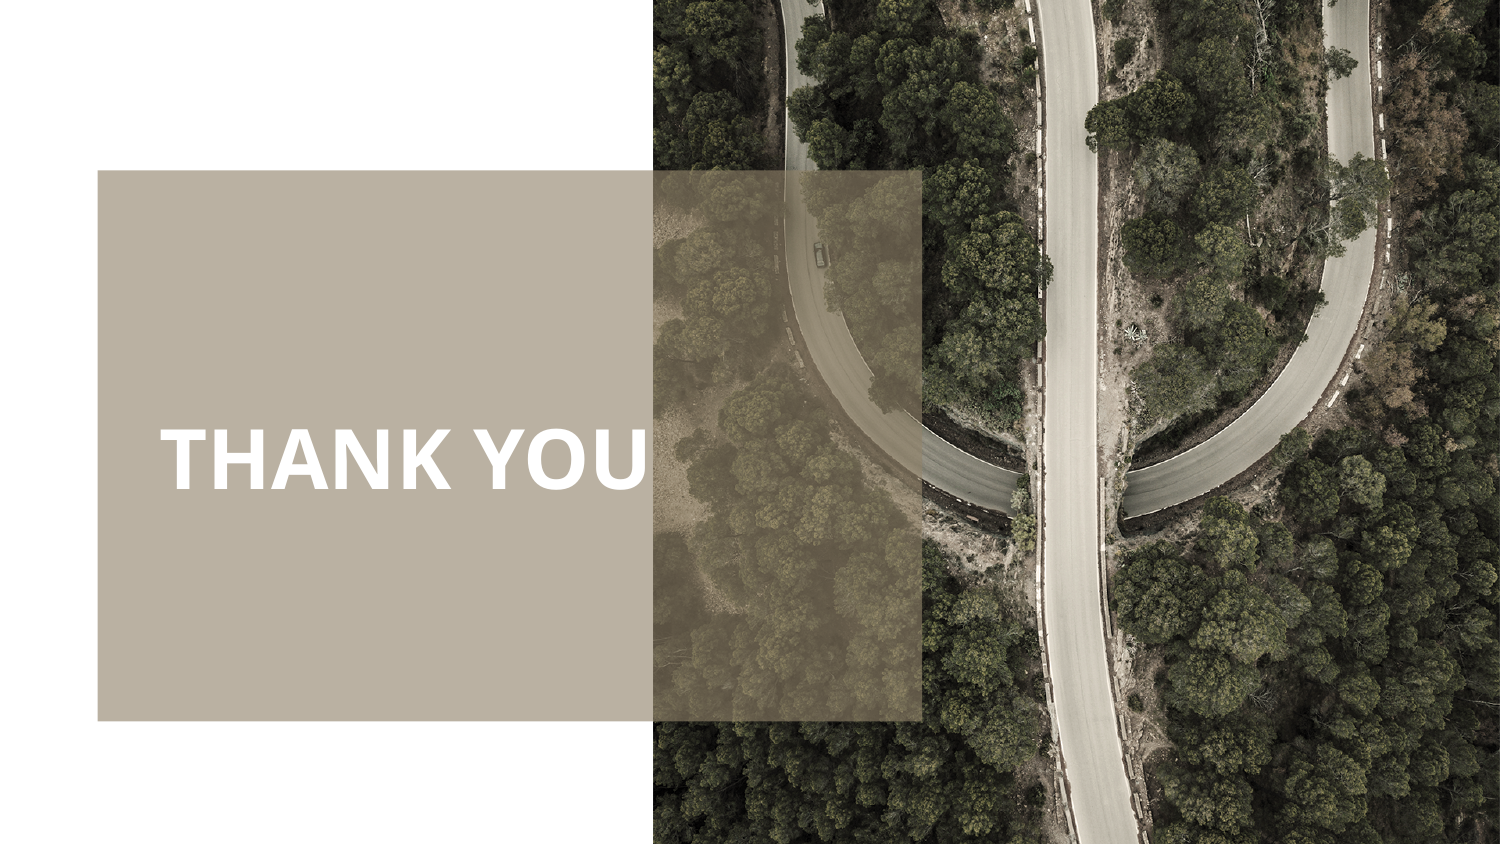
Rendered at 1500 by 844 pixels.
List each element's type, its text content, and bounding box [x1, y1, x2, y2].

picture [652, 0, 1500, 844]
text_box [97, 170, 647, 722]
title THANK YOU [144, 183, 647, 521]
